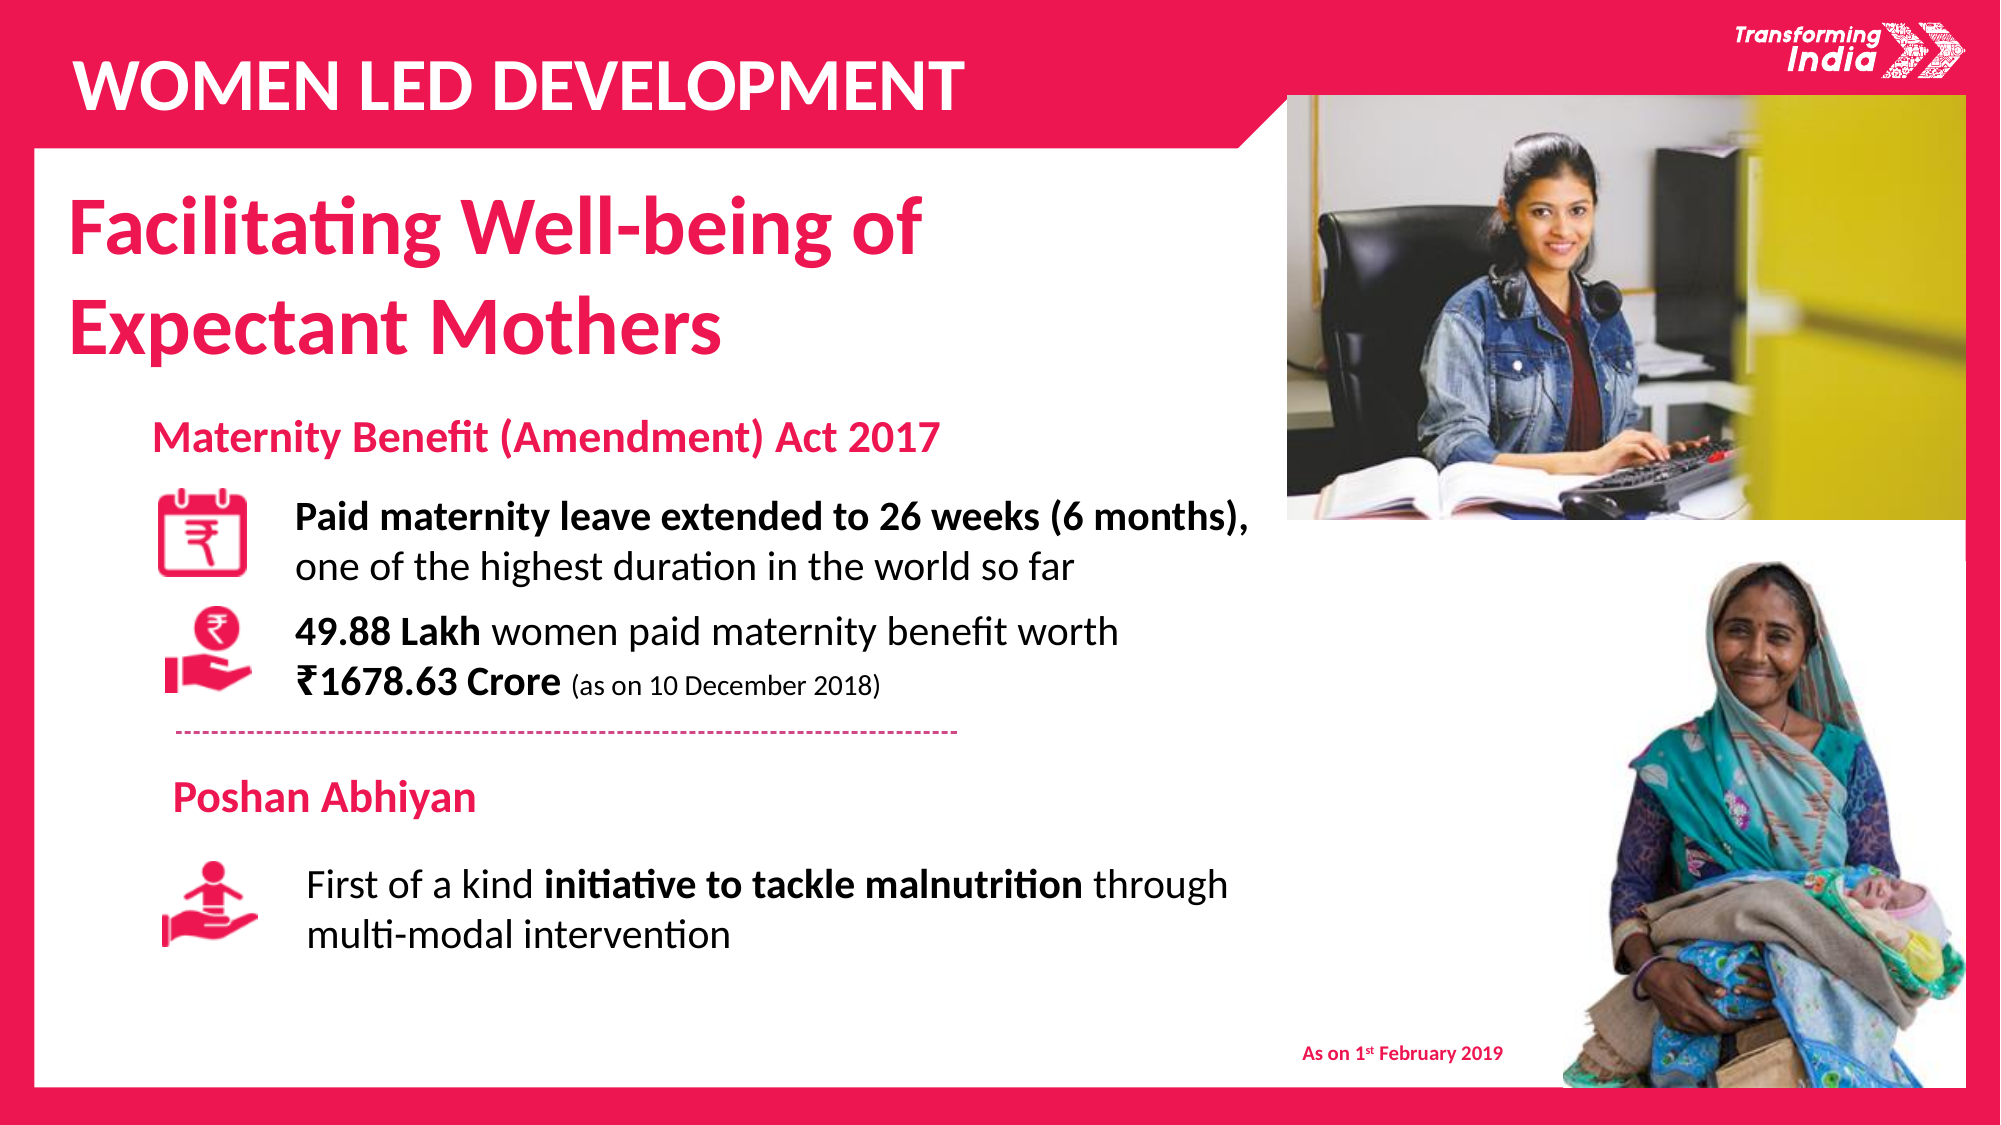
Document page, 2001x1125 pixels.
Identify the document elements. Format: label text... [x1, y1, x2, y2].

picture [1735, 22, 1966, 79]
picture [162, 861, 258, 947]
text_box As on 1st February 2019 [1287, 1032, 1553, 1072]
text_box WOMEN LED DEVELOPMENT [57, 27, 981, 133]
text_box 49.88 Lakh women paid maternity benefit worth ₹1678.63 Crore (as on 10 December 2018) [280, 596, 1223, 711]
text_box Poshan Abhiyan [158, 758, 492, 829]
text_box Maternity Benefit (Amendment) Act 2017 [137, 399, 957, 470]
text_box [33, 147, 1967, 1088]
text_box Facilitating Well-being of Expectant Mothers [53, 163, 1221, 379]
picture [165, 606, 252, 693]
text_box [0, 0, 2000, 1125]
picture [1287, 95, 1966, 520]
picture [158, 488, 247, 577]
text_box [1234, 97, 1287, 151]
text_box Paid maternity leave extended to 26 weeks (6 months), one of the highest duration in the world so far [280, 481, 1280, 597]
text_box First of a kind initiative to tackle malnutrition through multi-modal intervention [291, 849, 1260, 965]
picture [1563, 561, 1966, 1088]
